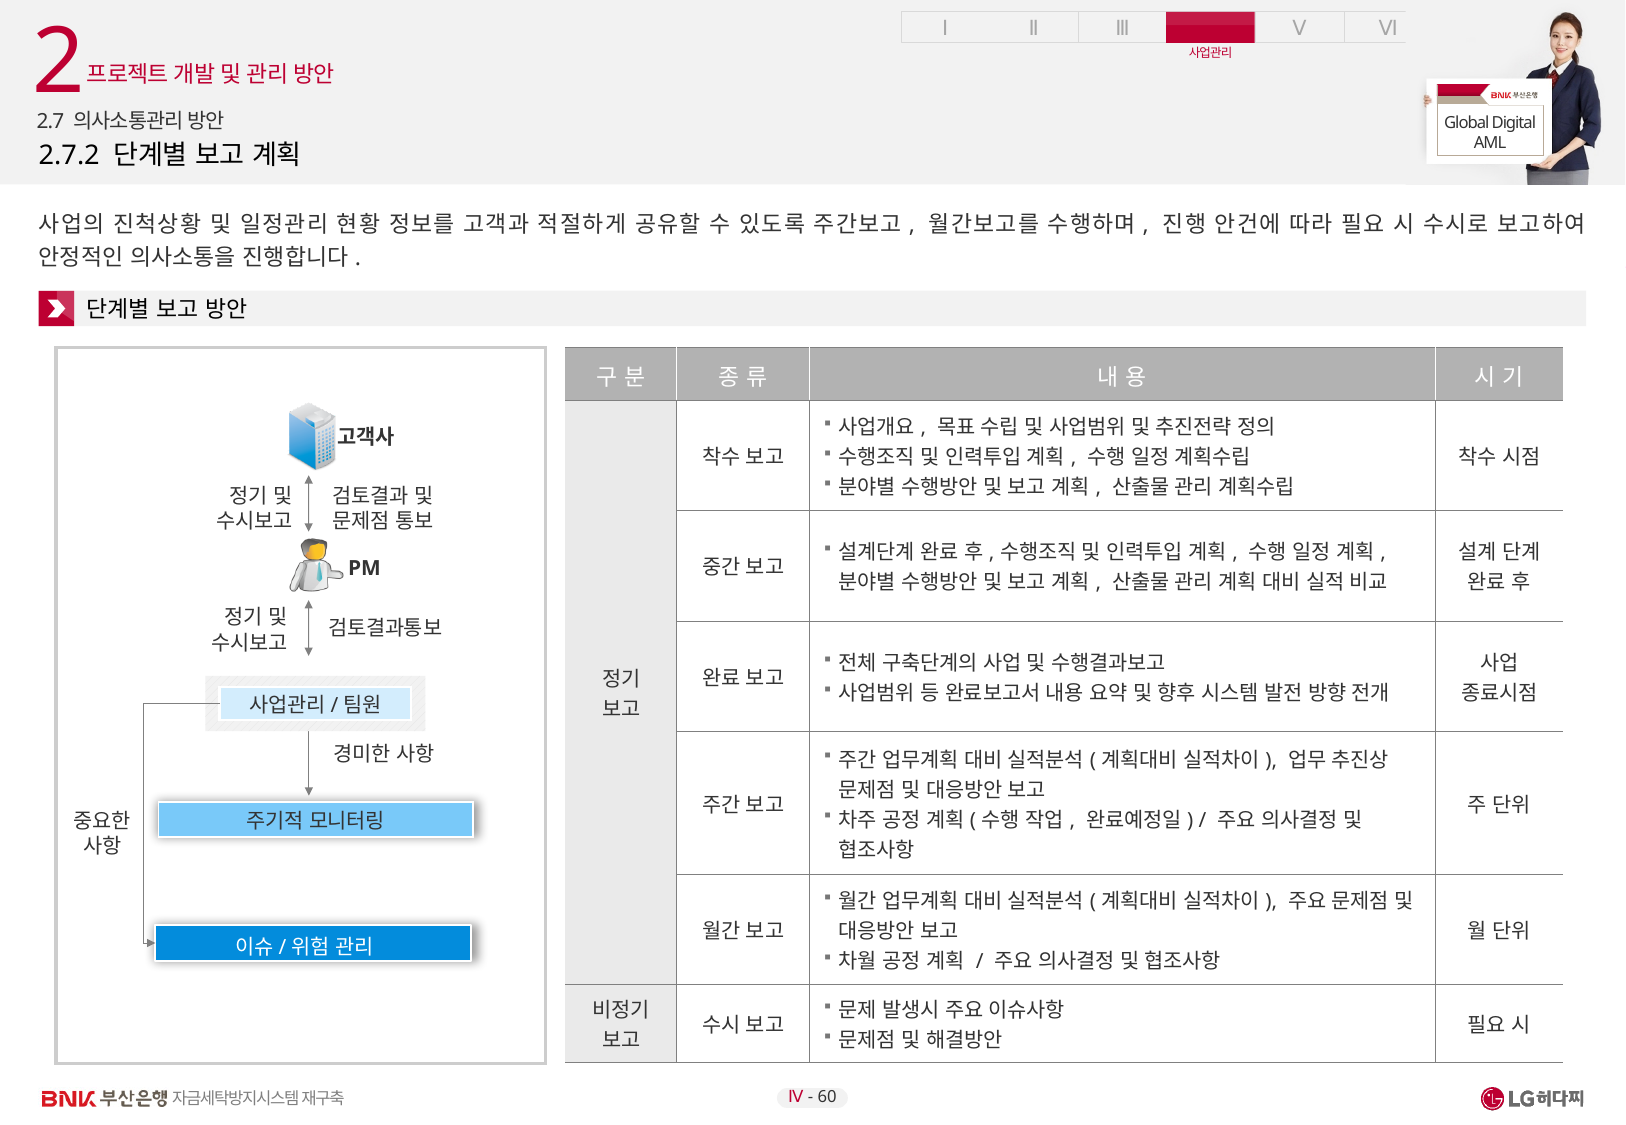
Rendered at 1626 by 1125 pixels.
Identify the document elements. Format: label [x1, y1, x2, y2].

table_header [565, 348, 676, 400]
table_cell [677, 985, 809, 1062]
table_cell [677, 622, 809, 731]
table_cell [810, 875, 1435, 984]
table_cell [1436, 622, 1563, 731]
table_header [810, 348, 1435, 400]
text_box [32, 0, 347, 133]
table_cell [1436, 511, 1563, 621]
table_header [677, 348, 809, 400]
table_cell [810, 622, 1435, 731]
table_header [1436, 348, 1563, 400]
table_cell [565, 985, 676, 1062]
table_cell [810, 401, 1435, 510]
table_cell [810, 985, 1435, 1062]
table_cell [1436, 875, 1563, 984]
title [38, 136, 1587, 171]
table_cell [1436, 985, 1563, 1062]
picture [287, 537, 344, 593]
picture [1478, 1084, 1587, 1112]
table_cell [677, 401, 809, 510]
text_box [55, 347, 546, 1064]
picture [38, 1087, 169, 1109]
picture [1405, 1, 1626, 185]
picture [1490, 91, 1538, 99]
slide_number [776, 1087, 849, 1109]
table_cell [677, 875, 809, 984]
picture [1438, 104, 1543, 136]
picture [267, 389, 364, 478]
table_cell [1436, 732, 1563, 874]
table_cell [677, 732, 809, 874]
table_cell [810, 511, 1435, 621]
text_box [38, 290, 1587, 327]
table_cell [810, 732, 1435, 874]
table_cell [1436, 401, 1563, 510]
table_cell [565, 401, 676, 984]
table_cell [677, 511, 809, 621]
text_box [38, 204, 1587, 271]
